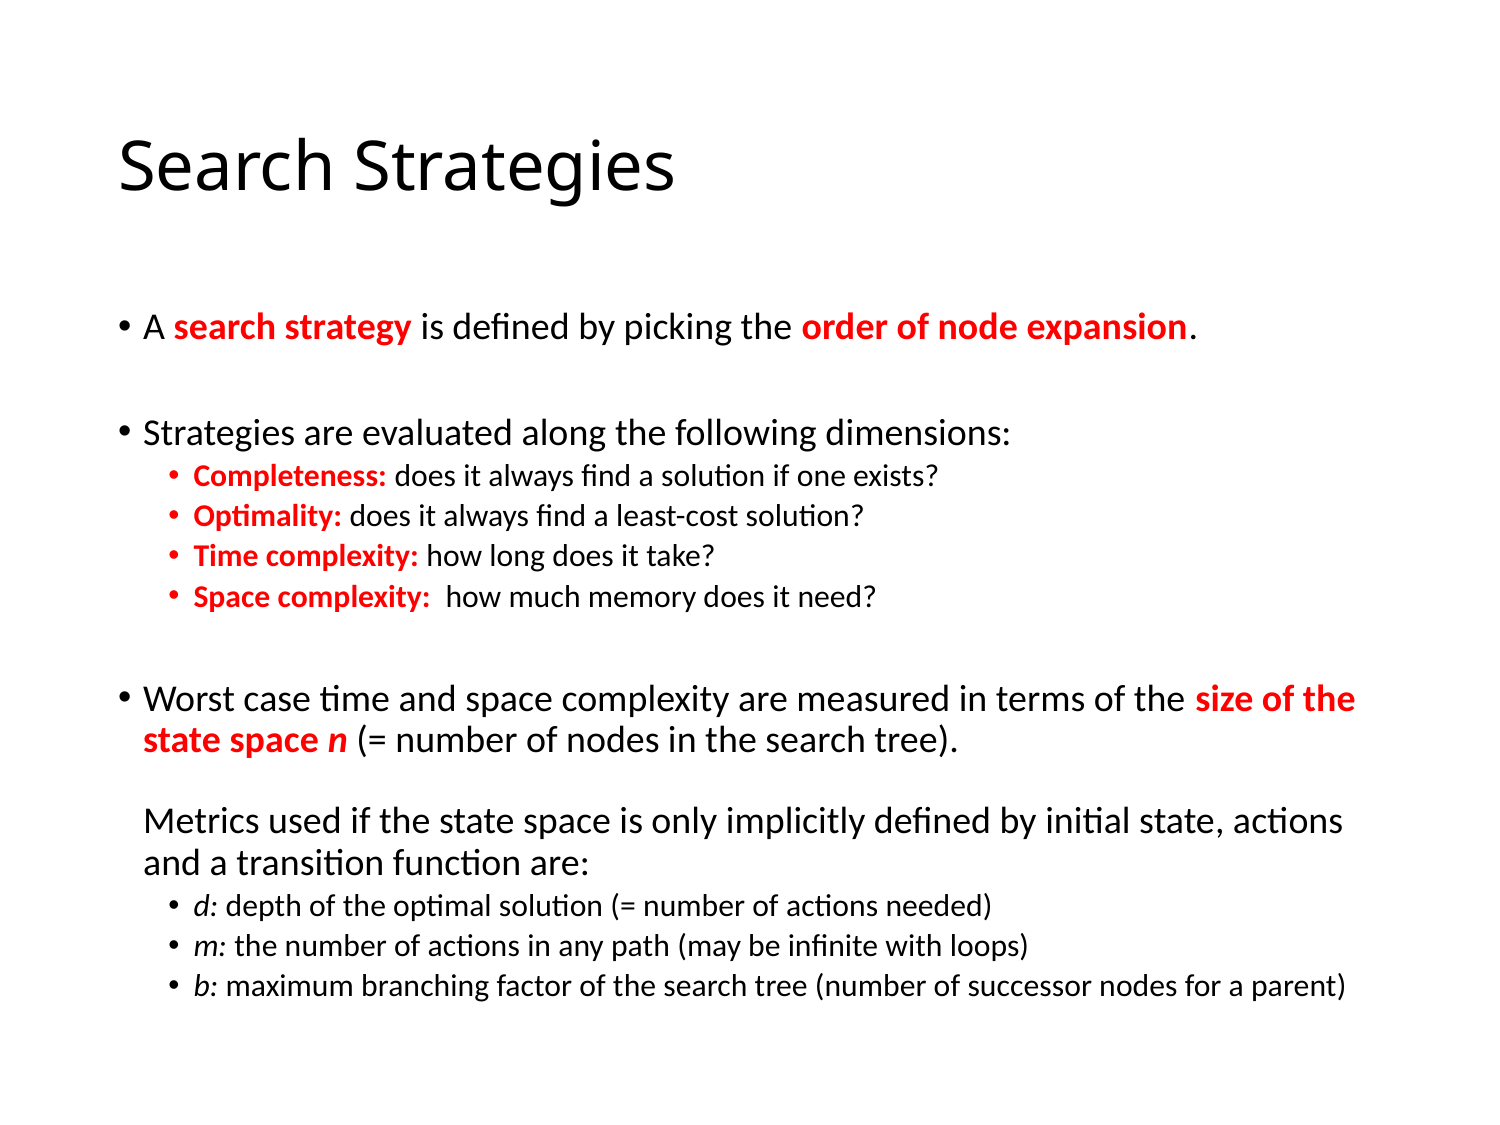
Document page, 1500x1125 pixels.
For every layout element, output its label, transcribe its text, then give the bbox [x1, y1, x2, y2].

list A search strategy is defined by picking the order of node expansion. Strategies are evaluated along the following dimensions: Completeness: does it always find a solution if one exists? Optimality: does it always find a least-cost solution? Time complexity: how long does it take? Space complexity: how much memory does it need? Worst case time and space complexity are measured in terms of the size of the state space n (= number of nodes in the search tree). Metrics used if the state space is only implicitly defined by initial state, actions and a transition function are: d: depth of the optimal solution (= number of actions needed) m: the number of actions in any path (may be infinite with loops) b: maximum branching factor of the search tree (number of successor nodes for a parent) [103, 299, 1397, 1014]
title Search Strategies [103, 59, 1397, 278]
